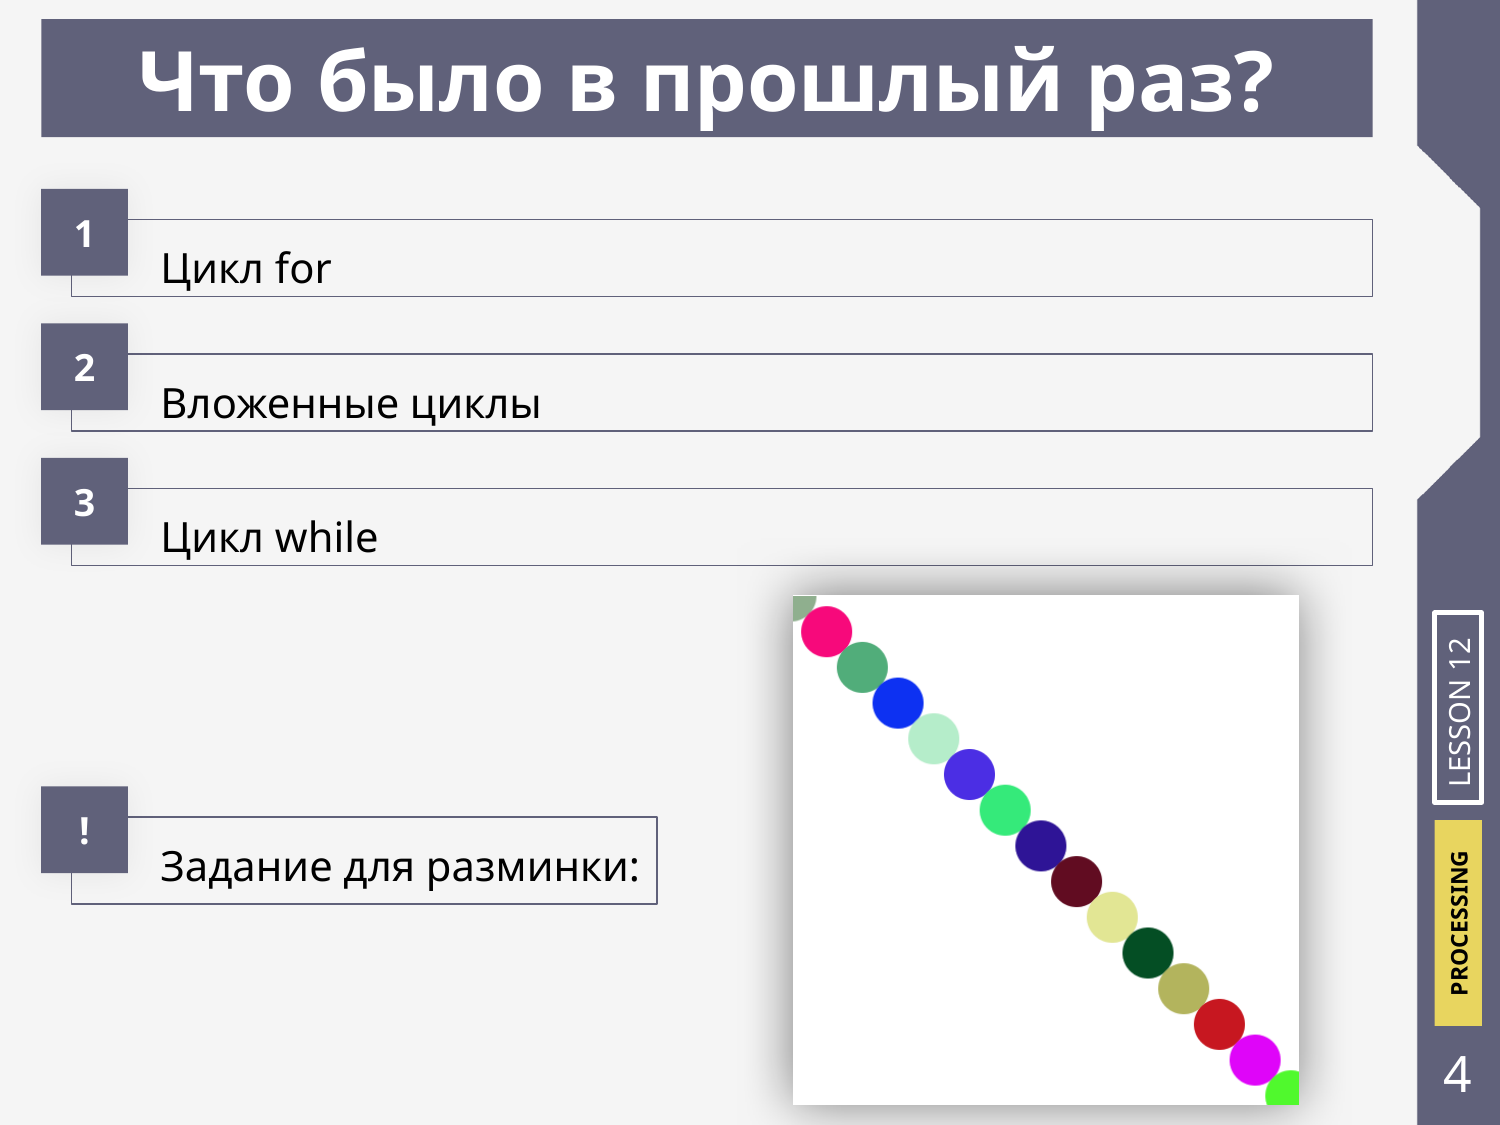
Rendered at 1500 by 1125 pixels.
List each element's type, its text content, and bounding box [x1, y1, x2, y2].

text_box LESSON 12 [1434, 612, 1482, 803]
text_box Вложенные циклы [71, 354, 1373, 432]
text_box ‹#› [1401, 1029, 1500, 1125]
text_box Цикл while [71, 488, 1373, 566]
text_box ! [41, 786, 128, 874]
text_box 1 [41, 188, 128, 276]
text_box 3 [41, 457, 128, 545]
text_box Задание для разминки: [71, 817, 658, 905]
picture [0, 0, 1500, 1125]
text_box 2 [41, 323, 128, 411]
text_box Что было в прошлый раз? [41, 19, 1373, 138]
text_box Цикл for [71, 219, 1373, 297]
